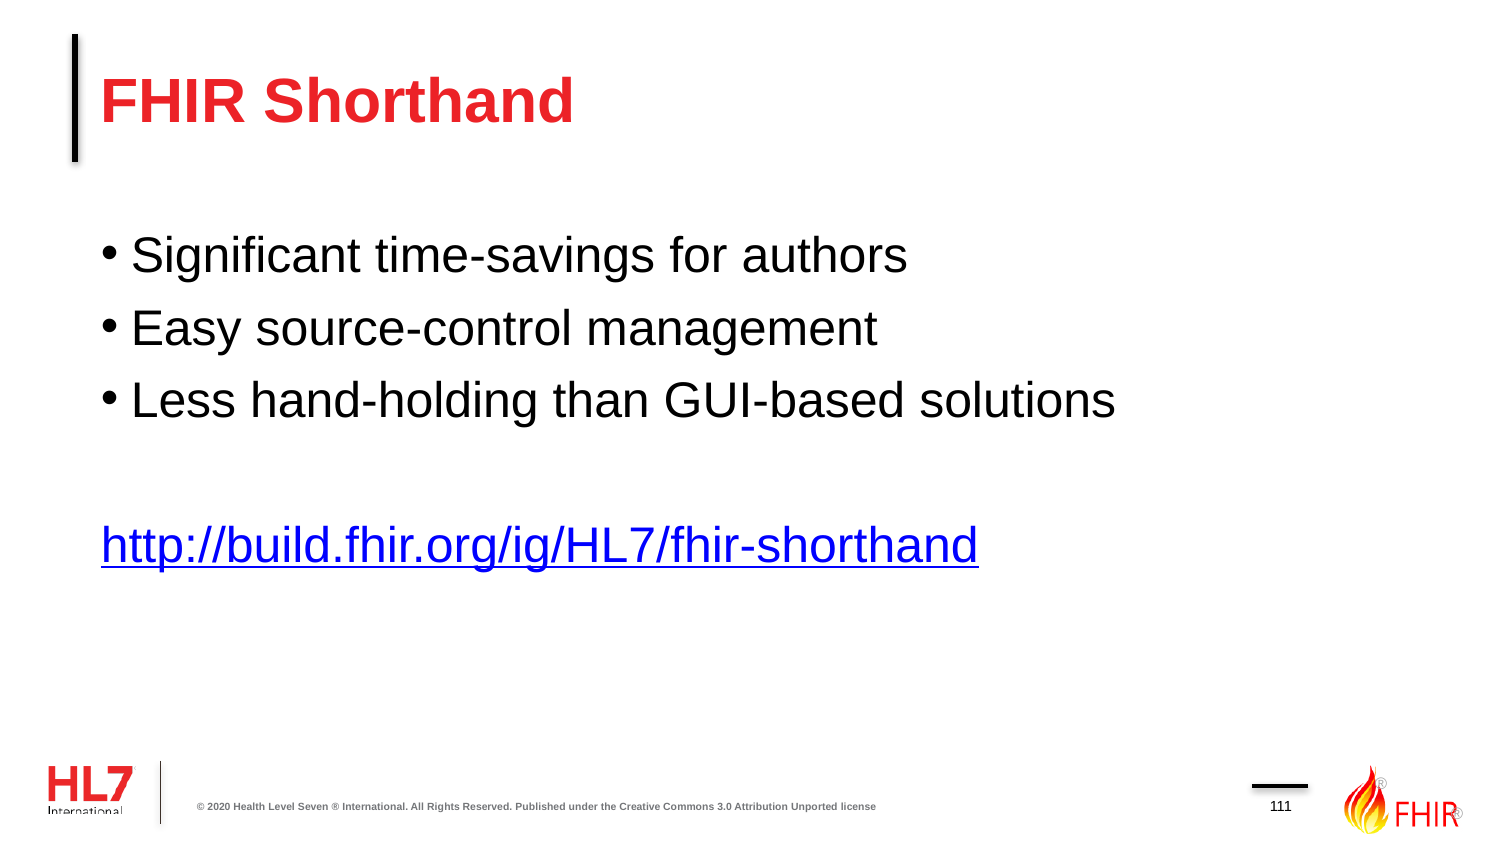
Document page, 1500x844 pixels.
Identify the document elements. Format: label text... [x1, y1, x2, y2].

picture [1339, 760, 1463, 837]
slide_number 111 [1258, 786, 1304, 814]
list Significant time-savings for authors Easy source-control management Less hand-holding than GUI-based solutions http://build.fhir.org/ig/HL7/fhir-shorthand [100, 222, 1451, 731]
footer © 2020 Health Level Seven ® International. All Rights Reserved. Published under the Creative Commons 3.0 Attribution Unported license [196, 786, 941, 813]
title FHIR Shorthand [100, 33, 1451, 163]
